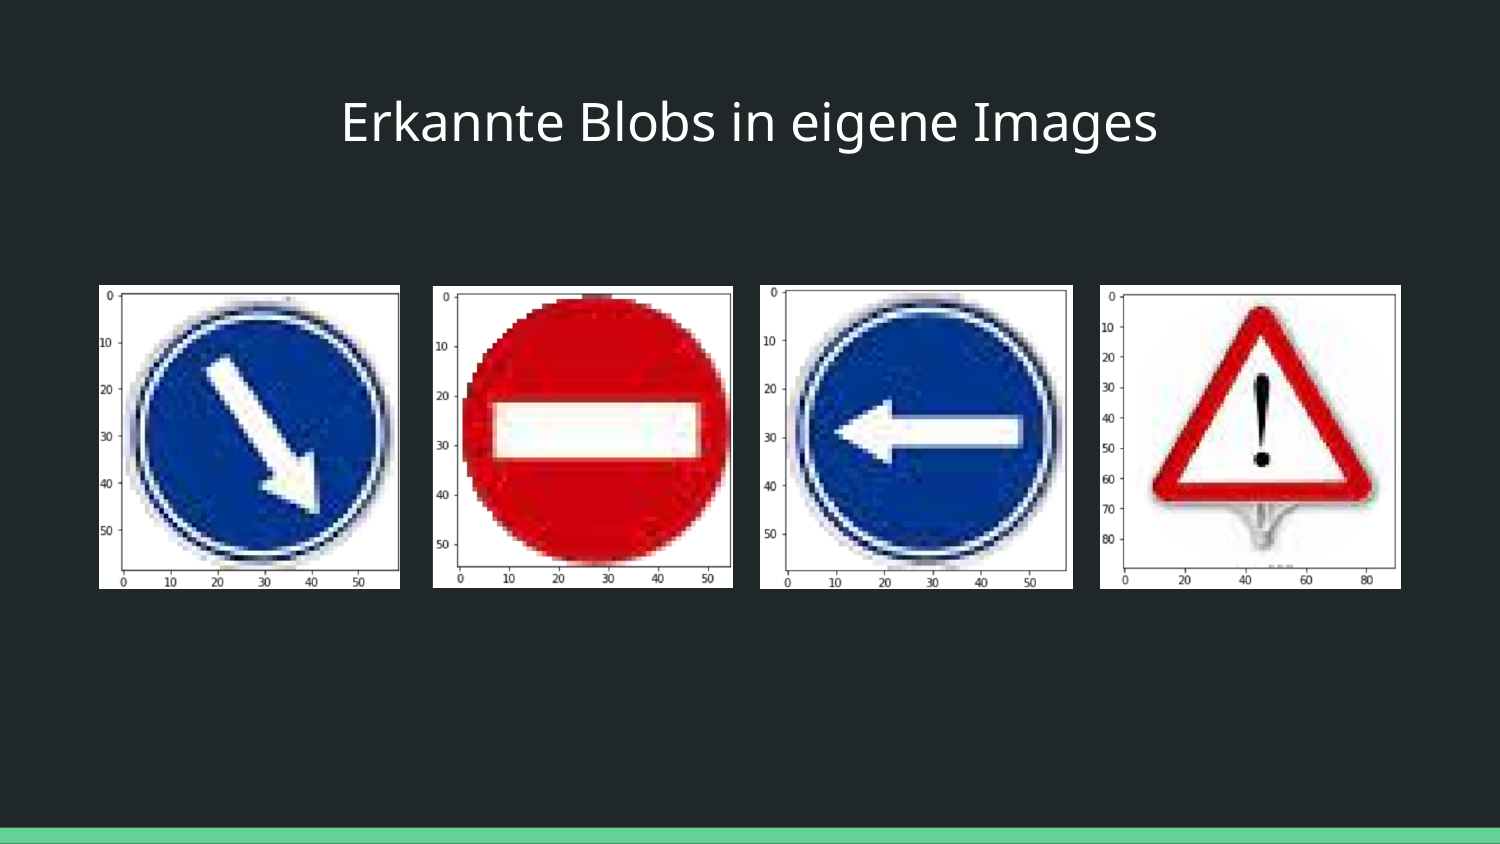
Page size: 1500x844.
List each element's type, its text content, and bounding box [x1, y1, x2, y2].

picture [1100, 285, 1401, 589]
title Erkannte Blobs in eigene Images [51, 72, 1449, 167]
picture [99, 284, 400, 590]
picture [432, 285, 734, 589]
picture [760, 284, 1074, 590]
